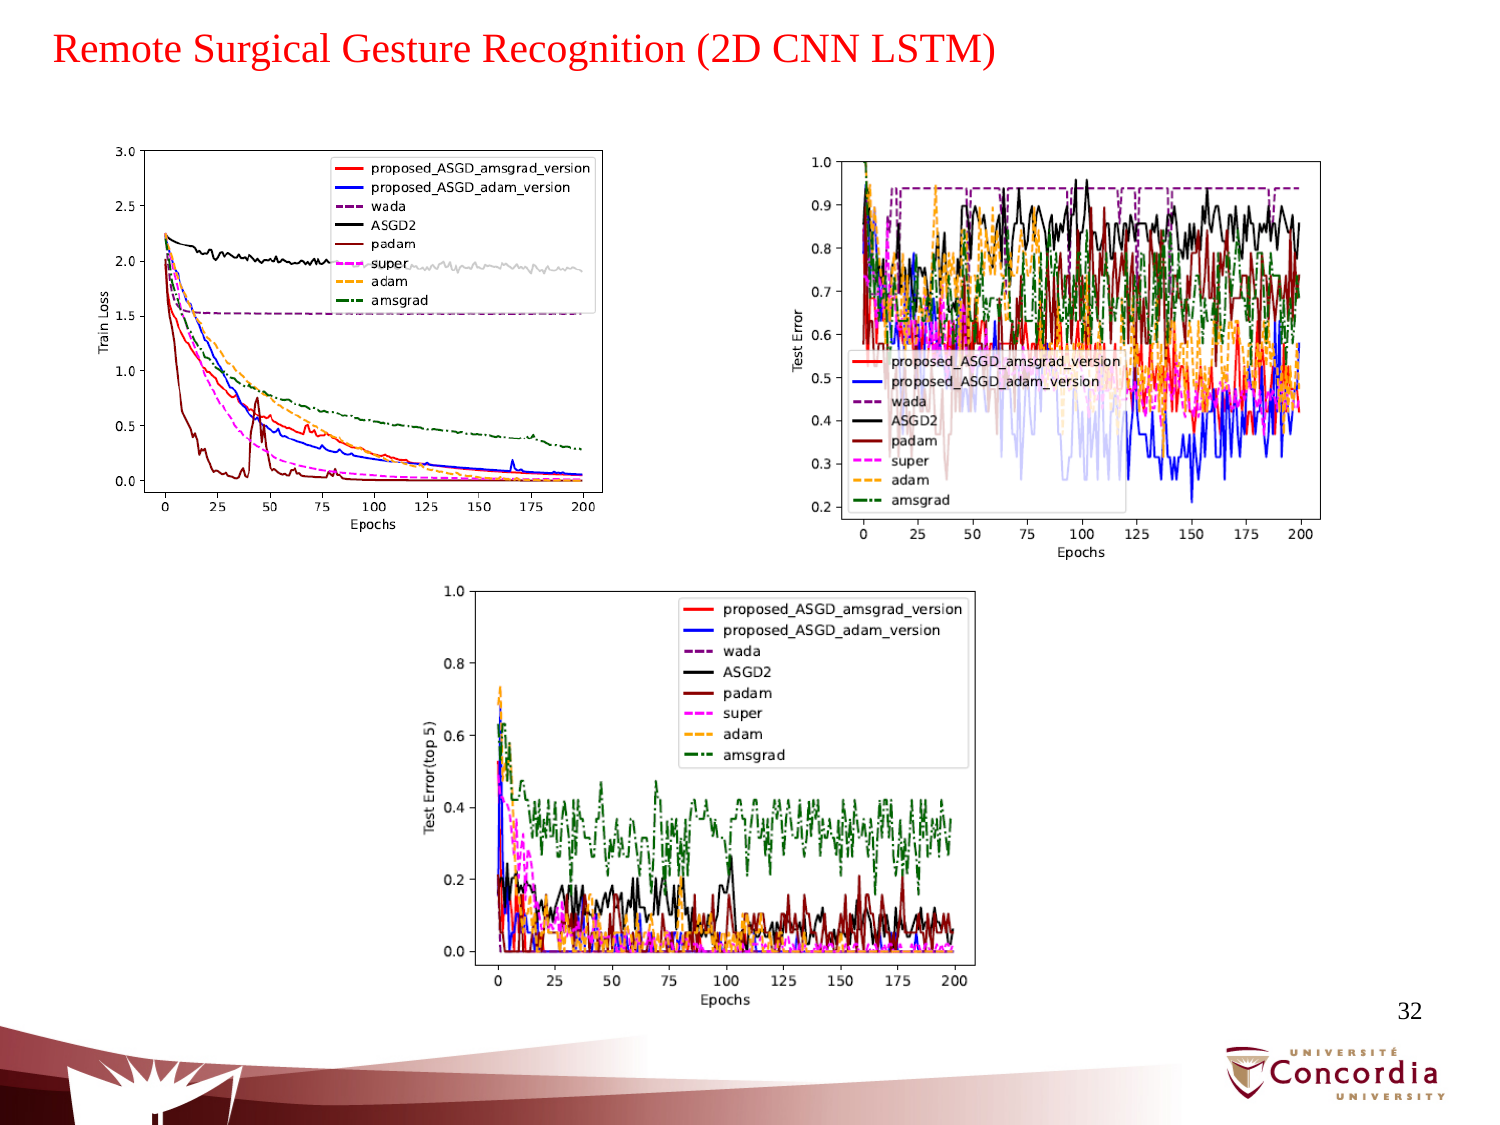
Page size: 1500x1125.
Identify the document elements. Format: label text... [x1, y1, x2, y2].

picture [0, 0, 1500, 1125]
title Remote Surgical Gesture Recognition (2D CNN LSTM) [37, 12, 1426, 101]
slide_number 32 [987, 987, 1438, 1048]
